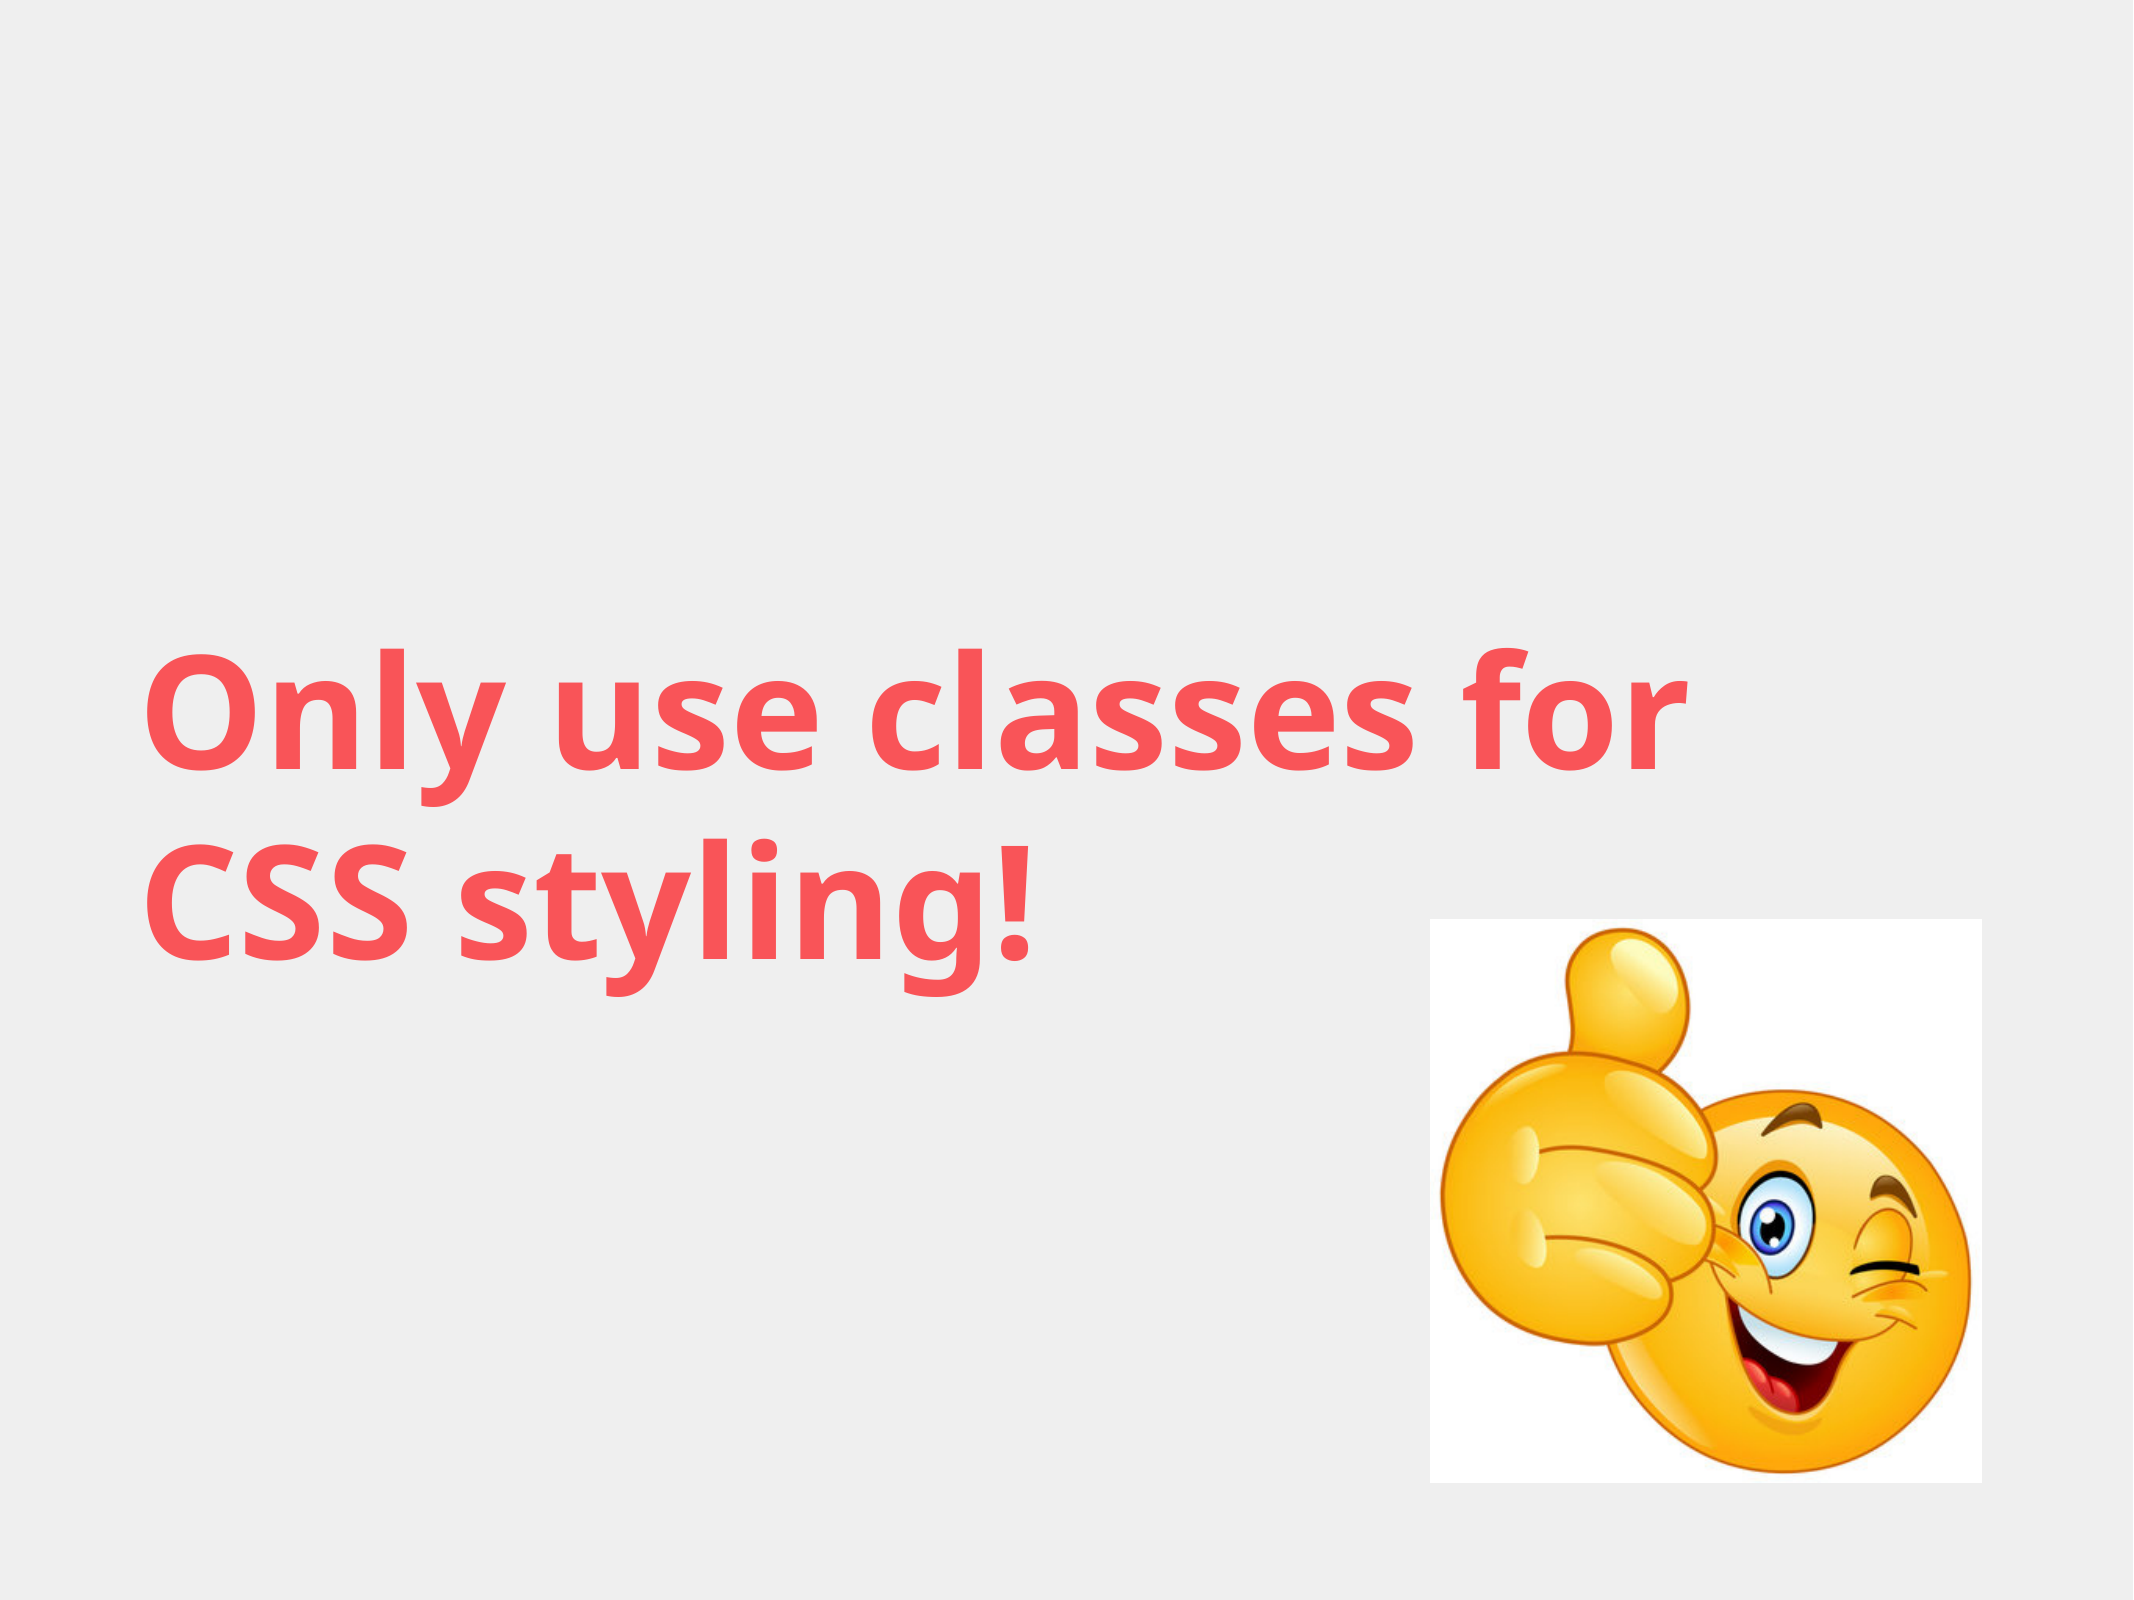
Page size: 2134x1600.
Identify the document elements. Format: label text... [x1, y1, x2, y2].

picture [1430, 919, 1983, 1483]
title Only use classes for CSS styling! [114, 165, 1839, 1438]
